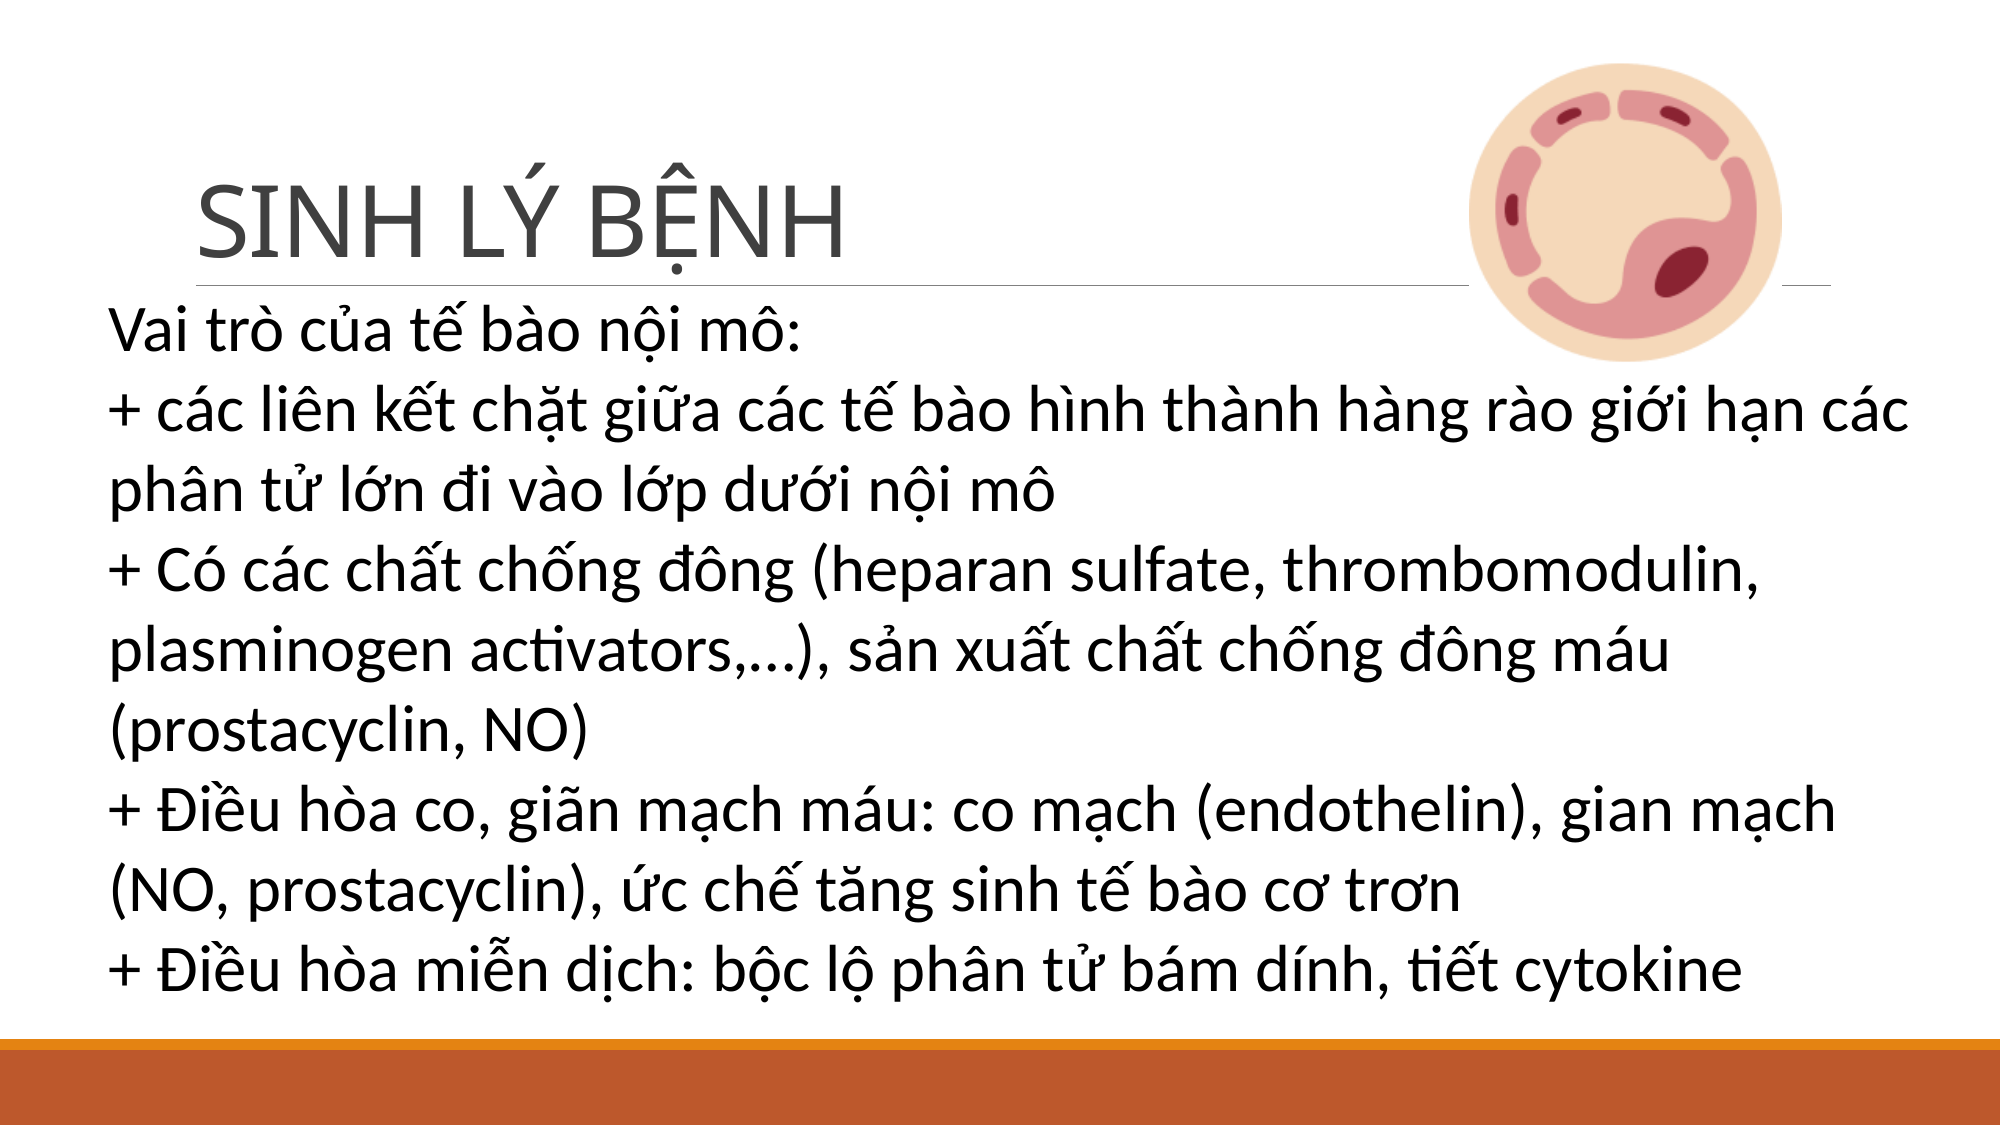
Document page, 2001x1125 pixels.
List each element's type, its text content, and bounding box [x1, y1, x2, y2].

text_box Vai trò của tế bào nội mô: + các liên kết chặt giữa các tế bào hình thành hàng rào giới hạn các phân tử lớn đi vào lớp dưới nội mô + Có các chất chống đông (heparan sulfate, thrombomodulin, plasminogen activators,…), sản xuất chất chống đông máu (prostacyclin, NO) + Điều hòa co, giãn mạch máu: co mạch (endothelin), gian mạch (NO, prostacyclin), ức chế tăng sinh tế bào cơ trơn + Điều hòa miễn dịch: bộc lộ phân tử bám dính, tiết cytokine [94, 277, 1941, 1012]
picture [1468, 59, 1783, 373]
title SINH LÝ BỆNH [180, 47, 1830, 277]
